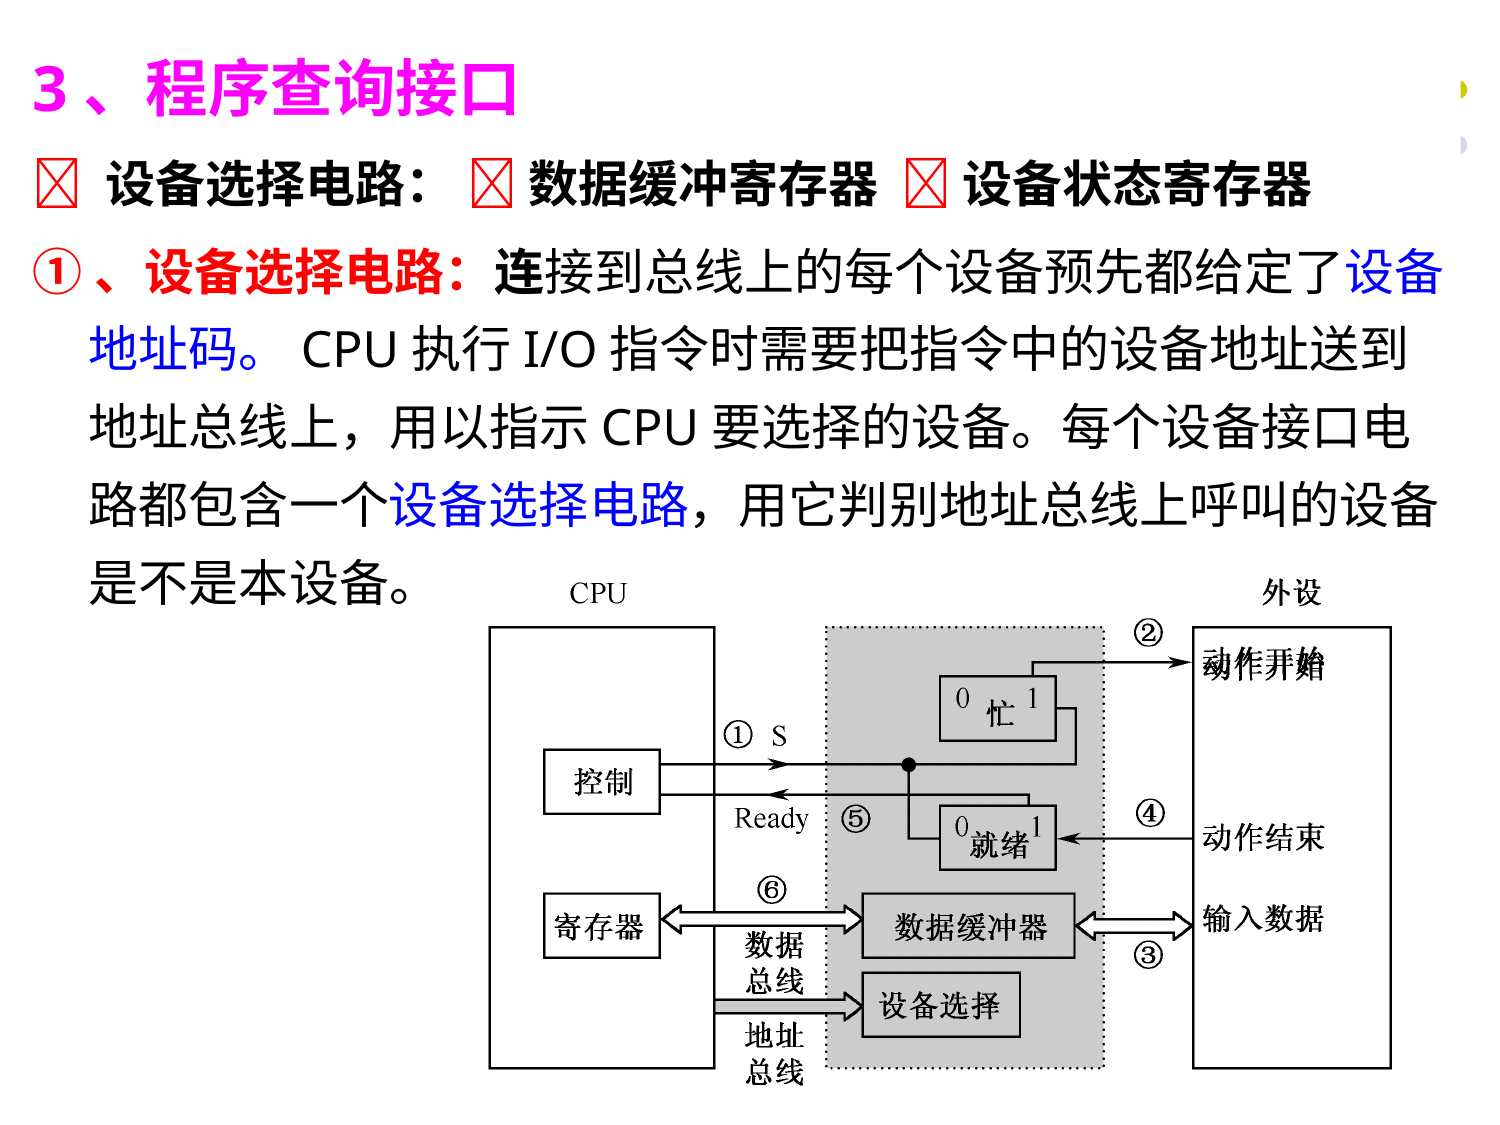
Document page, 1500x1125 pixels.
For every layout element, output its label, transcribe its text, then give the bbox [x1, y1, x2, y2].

picture [454, 550, 1426, 1102]
list 3、程序查询接口  设备选择电路：  数据缓冲寄存器  设备状态寄存器 ①、设备选择电路：连接到总线上的每个设备预先都给定了设备地址码。CPU执行I/O指令时需要把指令中的设备地址送到地址总线上，用以指示CPU要选择的设备。每个设备接口电路都包含一个设备选择电路，用它判别地址总线上呼叫的设备是不是本设备。 [17, 18, 1461, 551]
